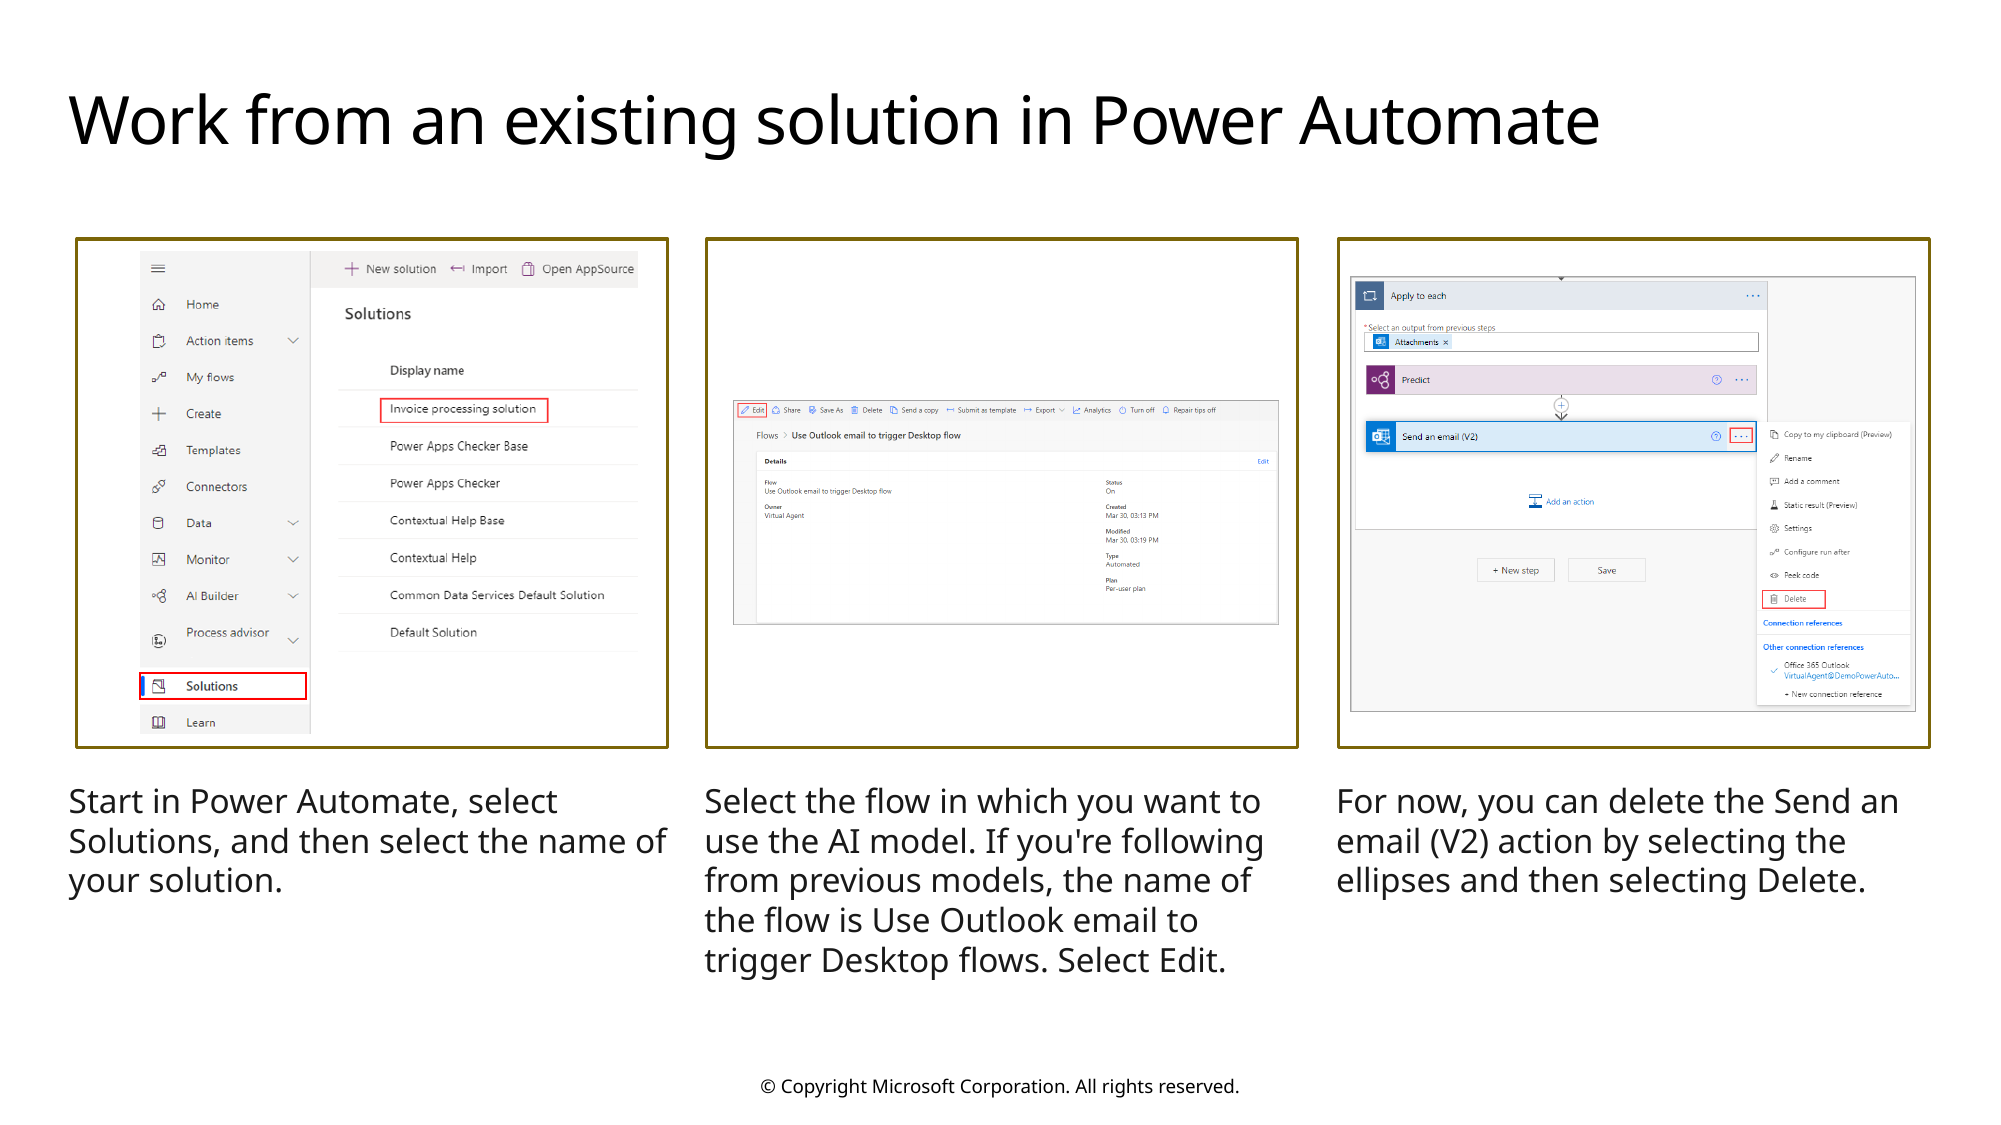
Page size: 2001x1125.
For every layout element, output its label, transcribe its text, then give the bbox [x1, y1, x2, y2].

list Start in Power Automate, select Solutions, and then select the name of your solution. [68, 772, 668, 909]
title Work from an existing solution in Power Automate [68, 72, 1930, 184]
picture [138, 250, 638, 737]
list For now, you can delete the Send an email (V2) action by selecting the ellipses and then selecting Delete. [1335, 772, 1930, 909]
list Select the flow in which you want to use the AI model. If you're following from previous models, the name of the flow is Use Outlook email to trigger Desktop flows. Select Edit. [704, 772, 1298, 990]
picture [733, 400, 1279, 625]
picture [1349, 275, 1916, 712]
